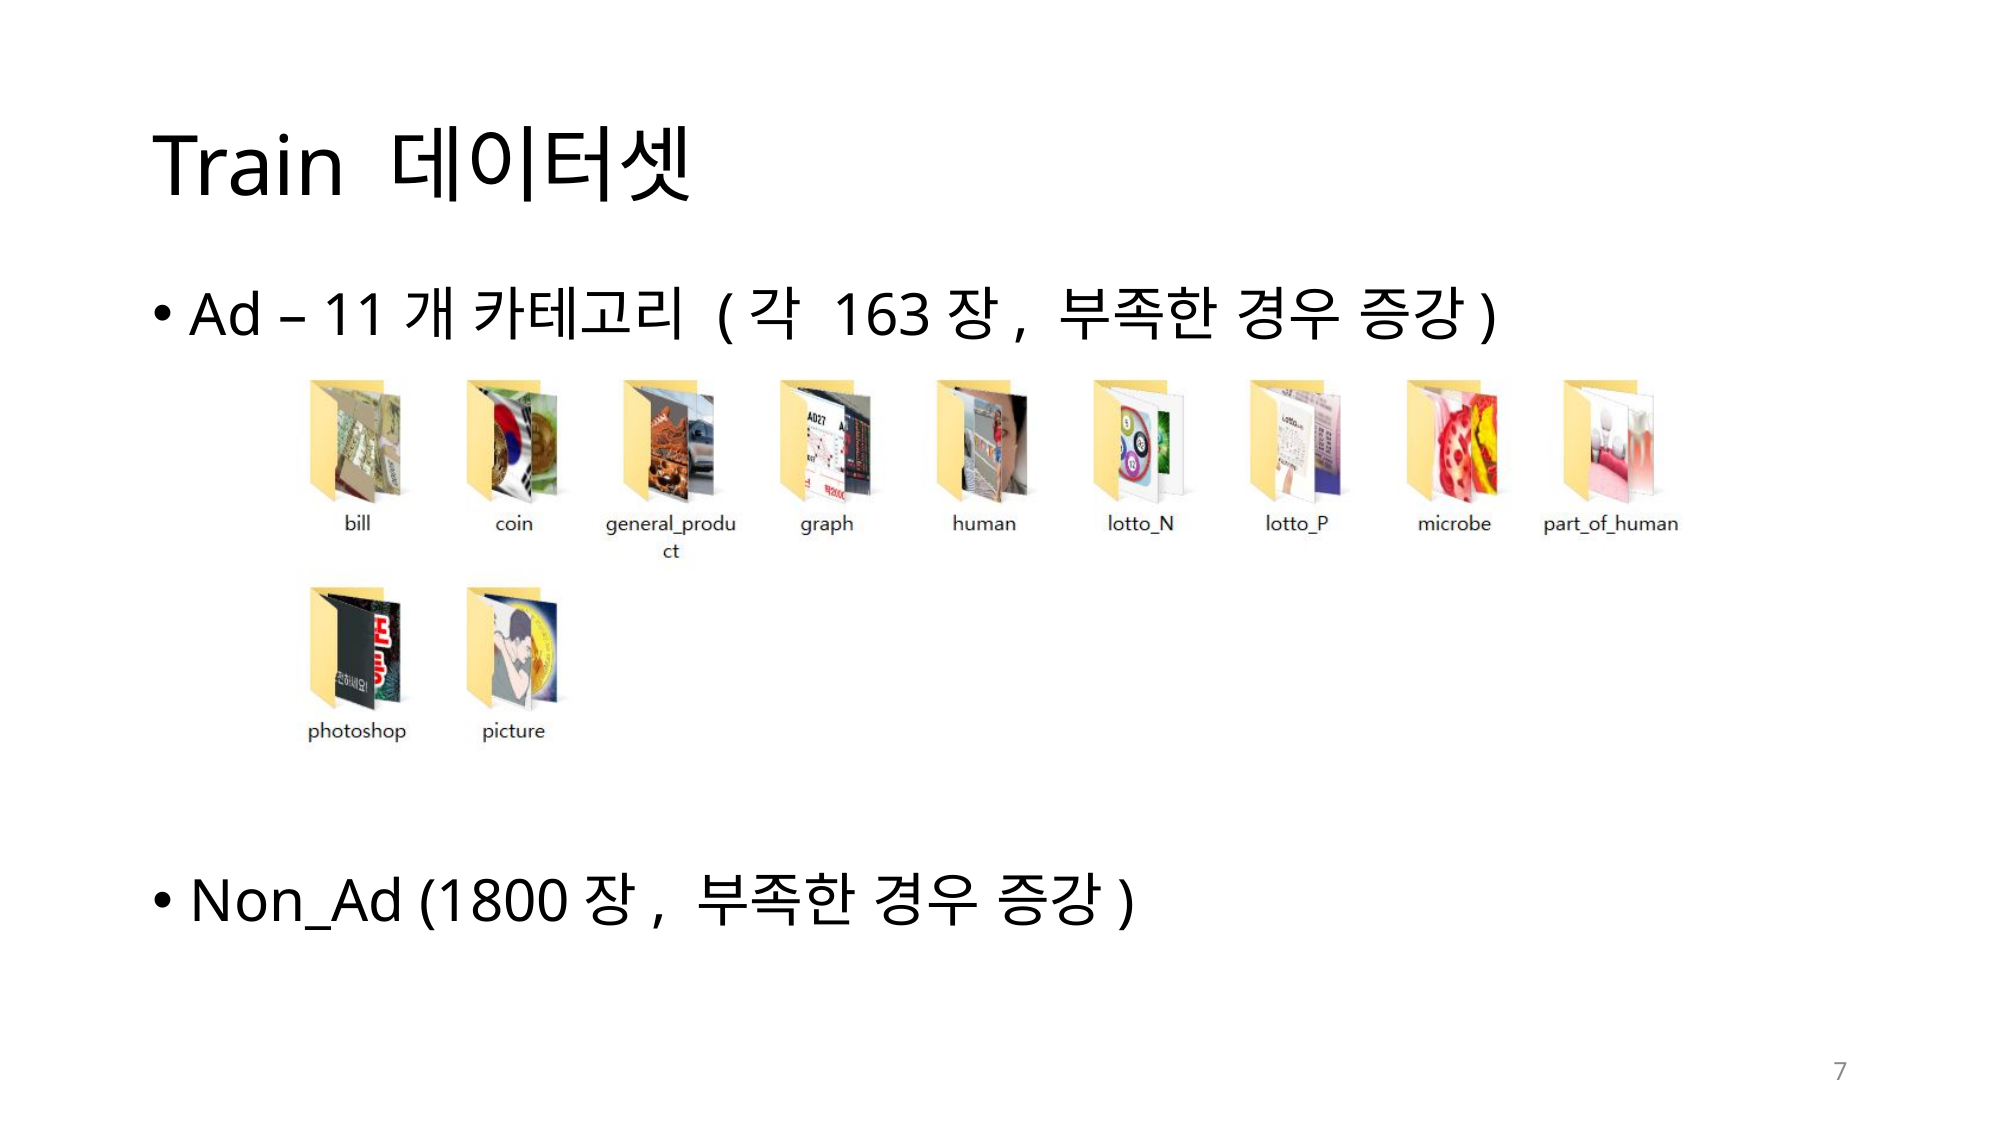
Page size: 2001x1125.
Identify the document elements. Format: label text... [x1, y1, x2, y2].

title Train 데이터셋 [137, 59, 1863, 277]
list Ad – 11개 카테고리 (각 163장, 부족한 경우 증강) Non_Ad (1800장, 부족한 경우 증강) [137, 277, 1863, 1014]
picture [277, 360, 1686, 765]
slide_number 7 [1412, 1042, 1863, 1103]
